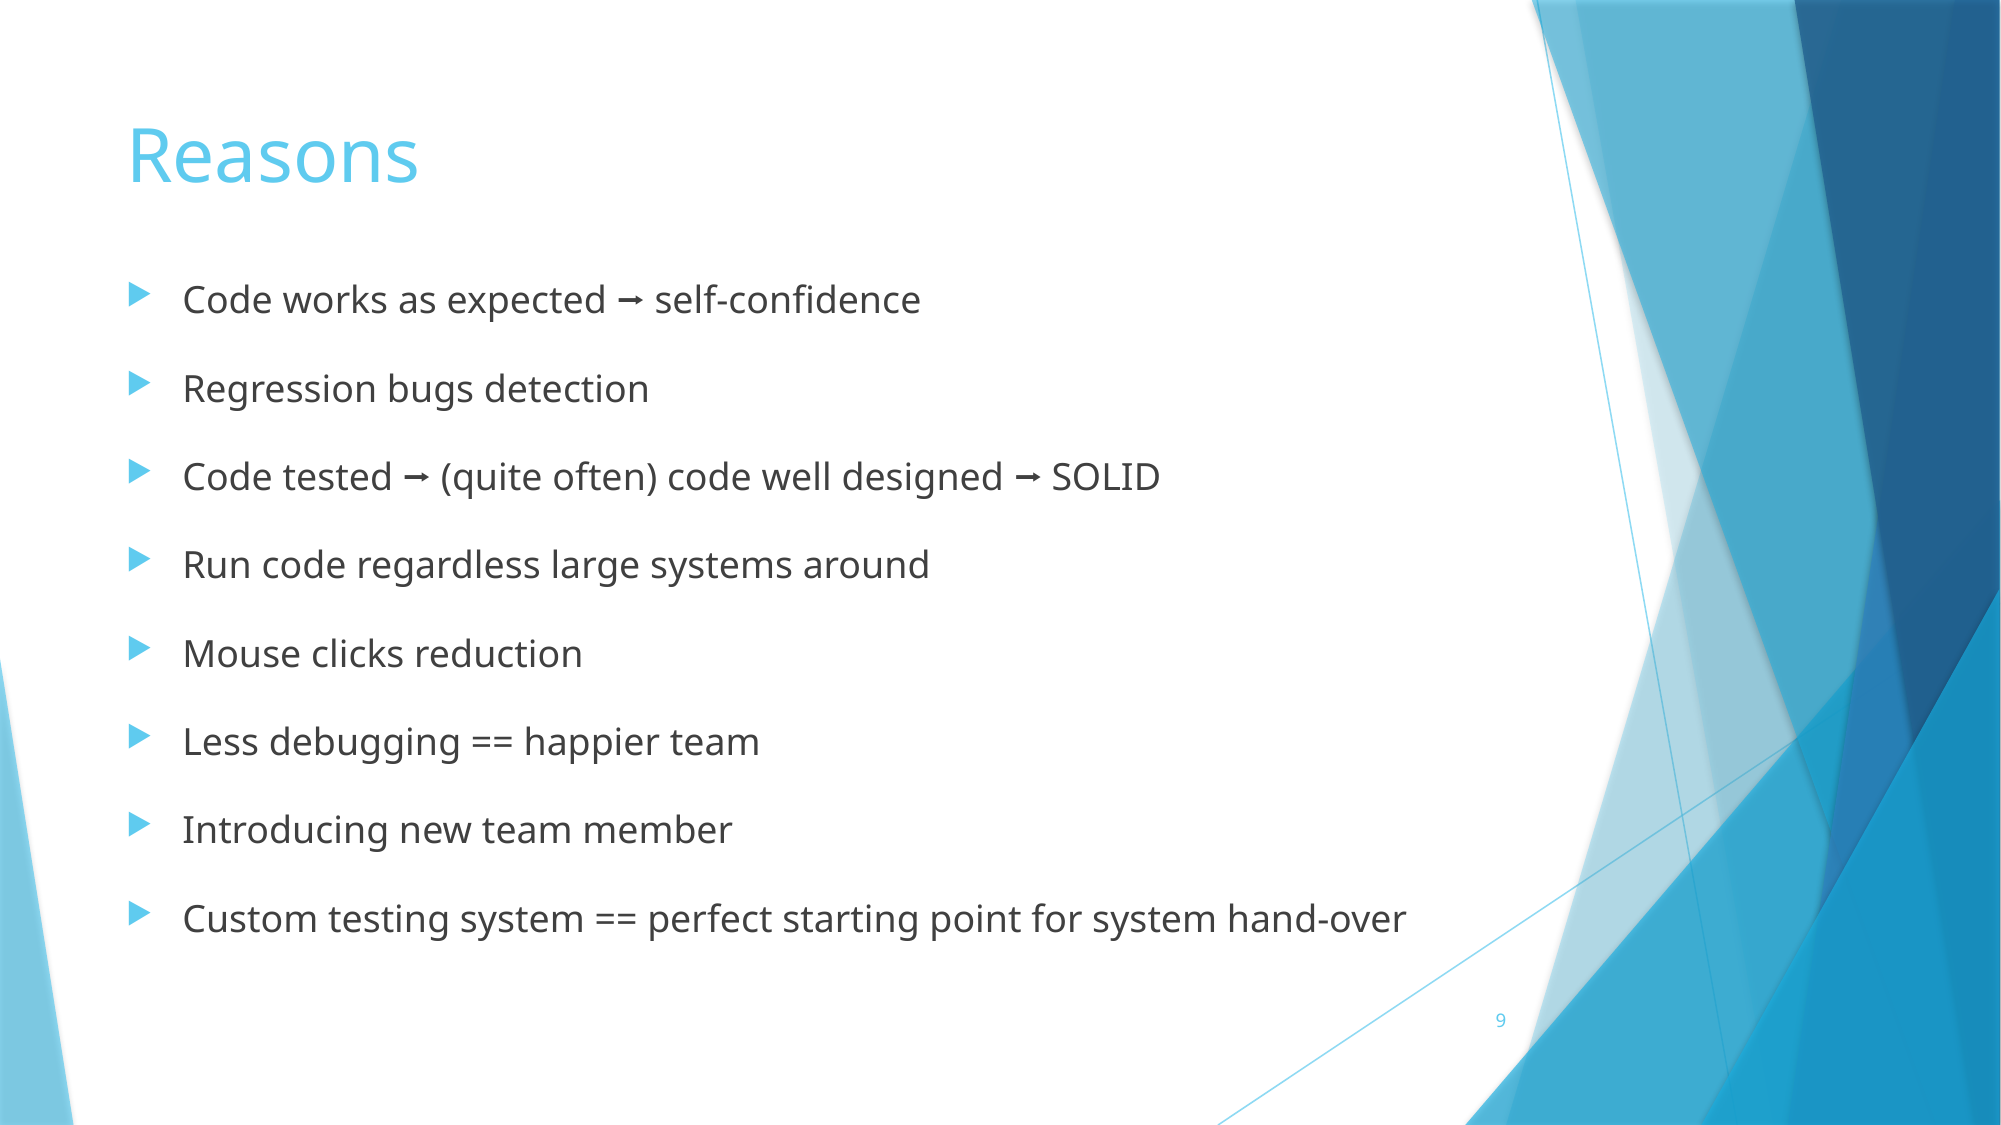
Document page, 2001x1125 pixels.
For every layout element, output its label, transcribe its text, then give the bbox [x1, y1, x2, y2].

list Code works as expected ⭢ self-confidence Regression bugs detection Code tested ⭢ (quite often) code well designed ⭢ SOLID Run code regardless large systems around Mouse clicks reduction Less debugging == happier team Introducing new team member Custom testing system == perfect starting point for system hand-over [111, 246, 1522, 1093]
slide_number 9 [1409, 991, 1522, 1051]
title Reasons [111, 99, 1522, 246]
